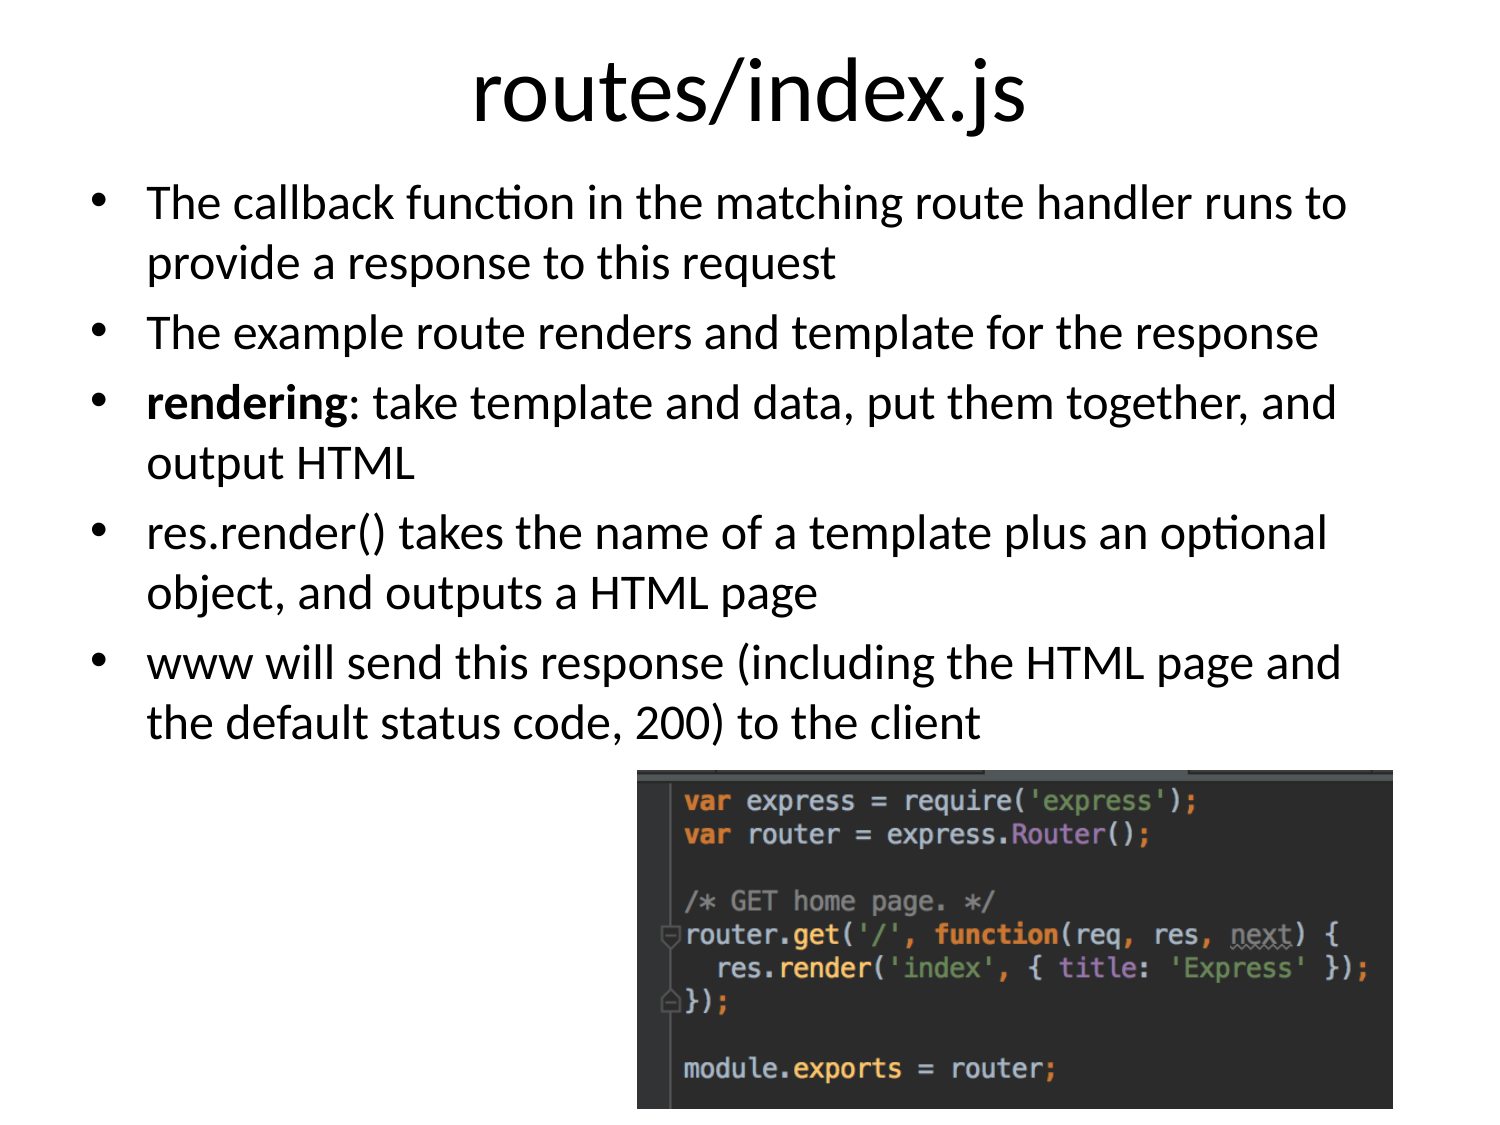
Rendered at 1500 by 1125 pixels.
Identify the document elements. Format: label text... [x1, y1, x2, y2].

list The callback function in the matching route handler runs to provide a response to this request The example route renders and template for the response rendering: take template and data, put them together, and output HTML res.render() takes the name of a template plus an optional object, and outputs a HTML page www will send this response (including the HTML page and the default status code, 200) to the client [75, 162, 1425, 871]
title routes/index.js [75, 10, 1425, 160]
picture [637, 770, 1393, 1109]
